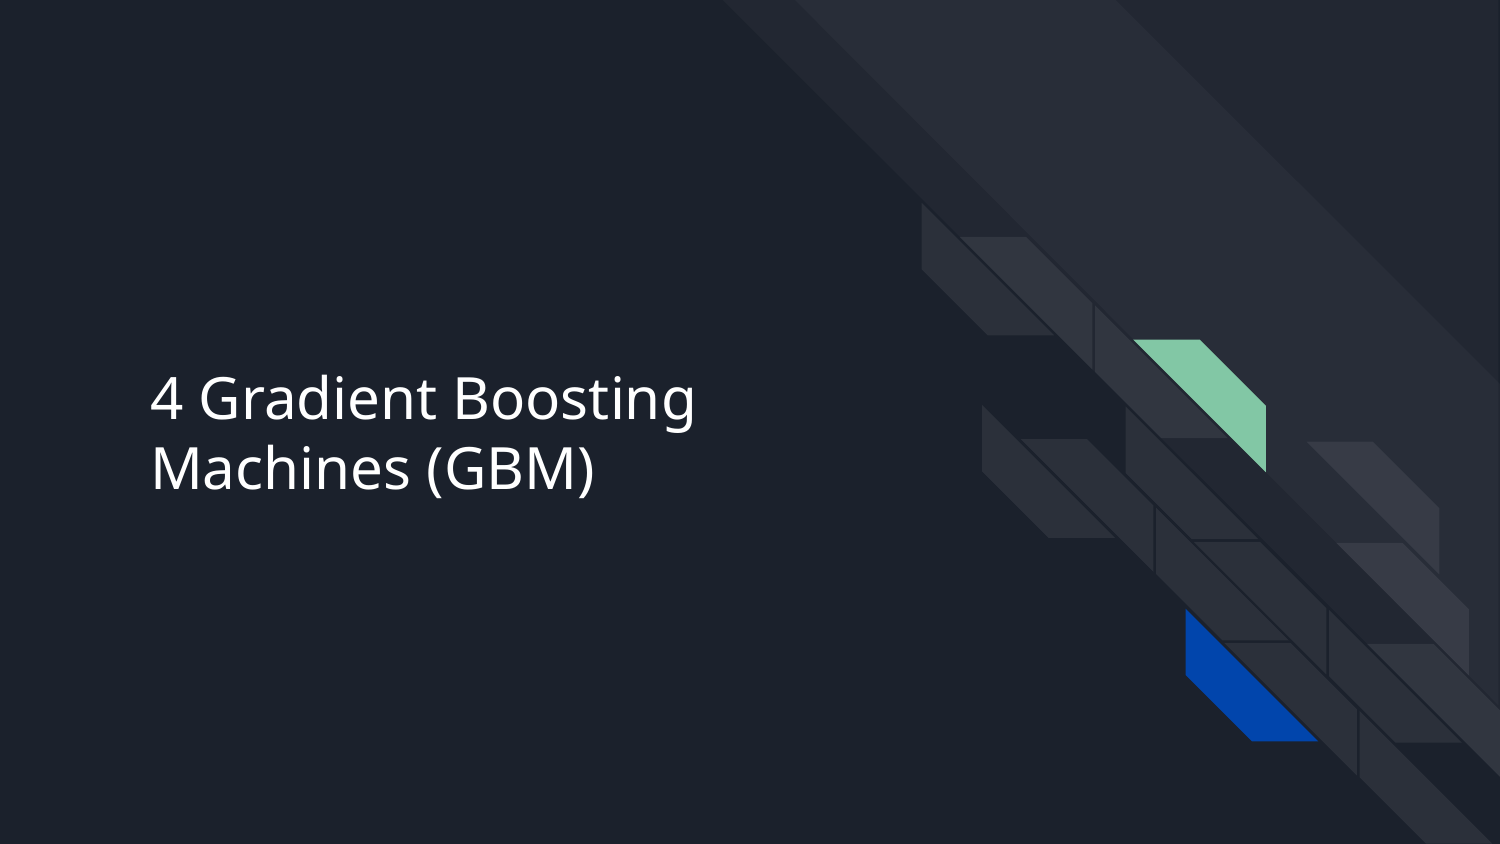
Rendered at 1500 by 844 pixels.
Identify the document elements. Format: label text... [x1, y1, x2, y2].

title 4 Gradient Boosting Machines (GBM) [135, 336, 888, 526]
